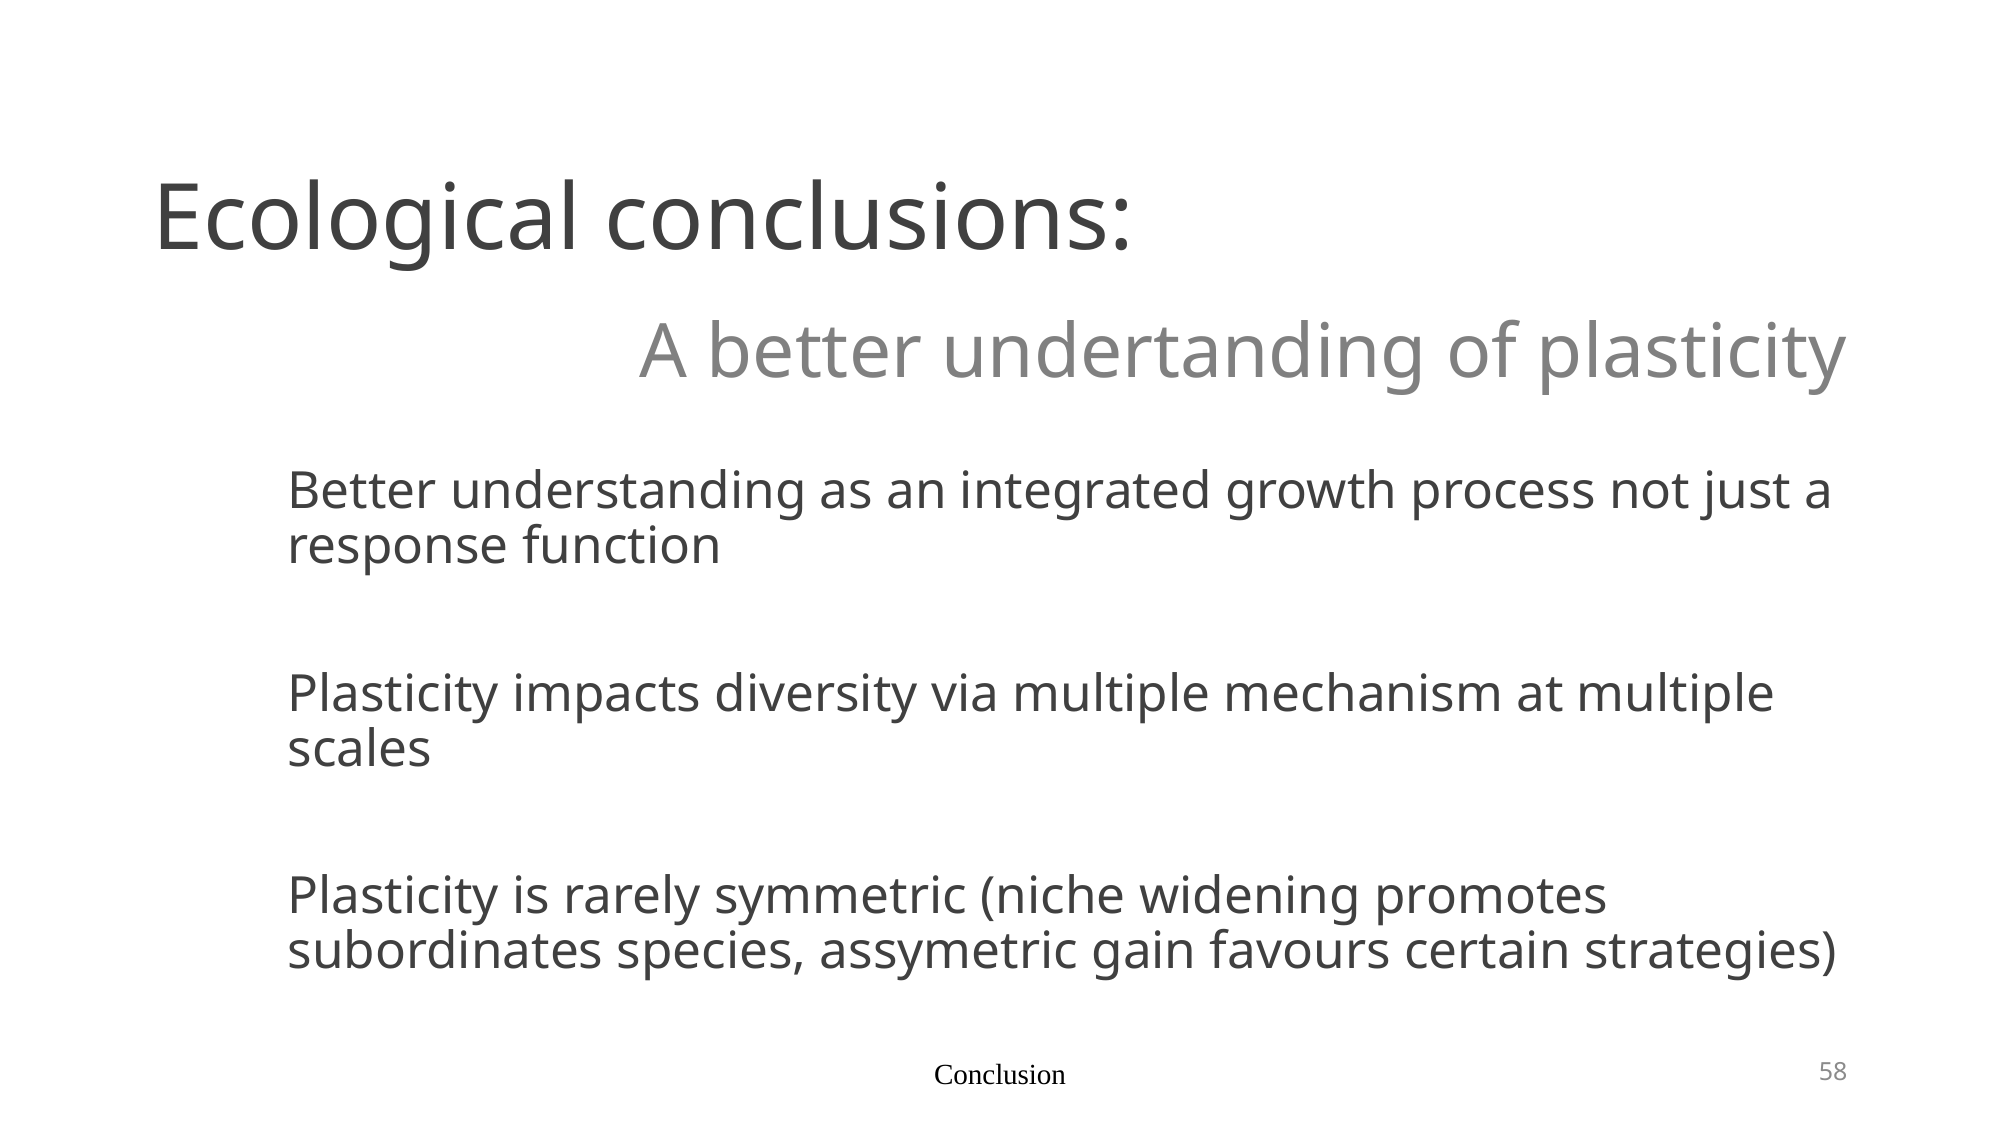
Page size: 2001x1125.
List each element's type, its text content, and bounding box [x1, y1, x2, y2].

footer Conclusion [662, 1042, 1338, 1103]
slide_number 58 [1412, 1042, 1863, 1103]
text_box A better undertanding of plasticity [486, 295, 1863, 401]
list Better understanding as an integrated growth process not just a response function Plasticity impacts diversity via multiple mechanism at multiple scales Plasticity is rarely symmetric (niche widening promotes subordinates species, assymetric gain favours certain strategies) [272, 456, 1933, 990]
title Ecological conclusions: [137, 59, 1863, 278]
